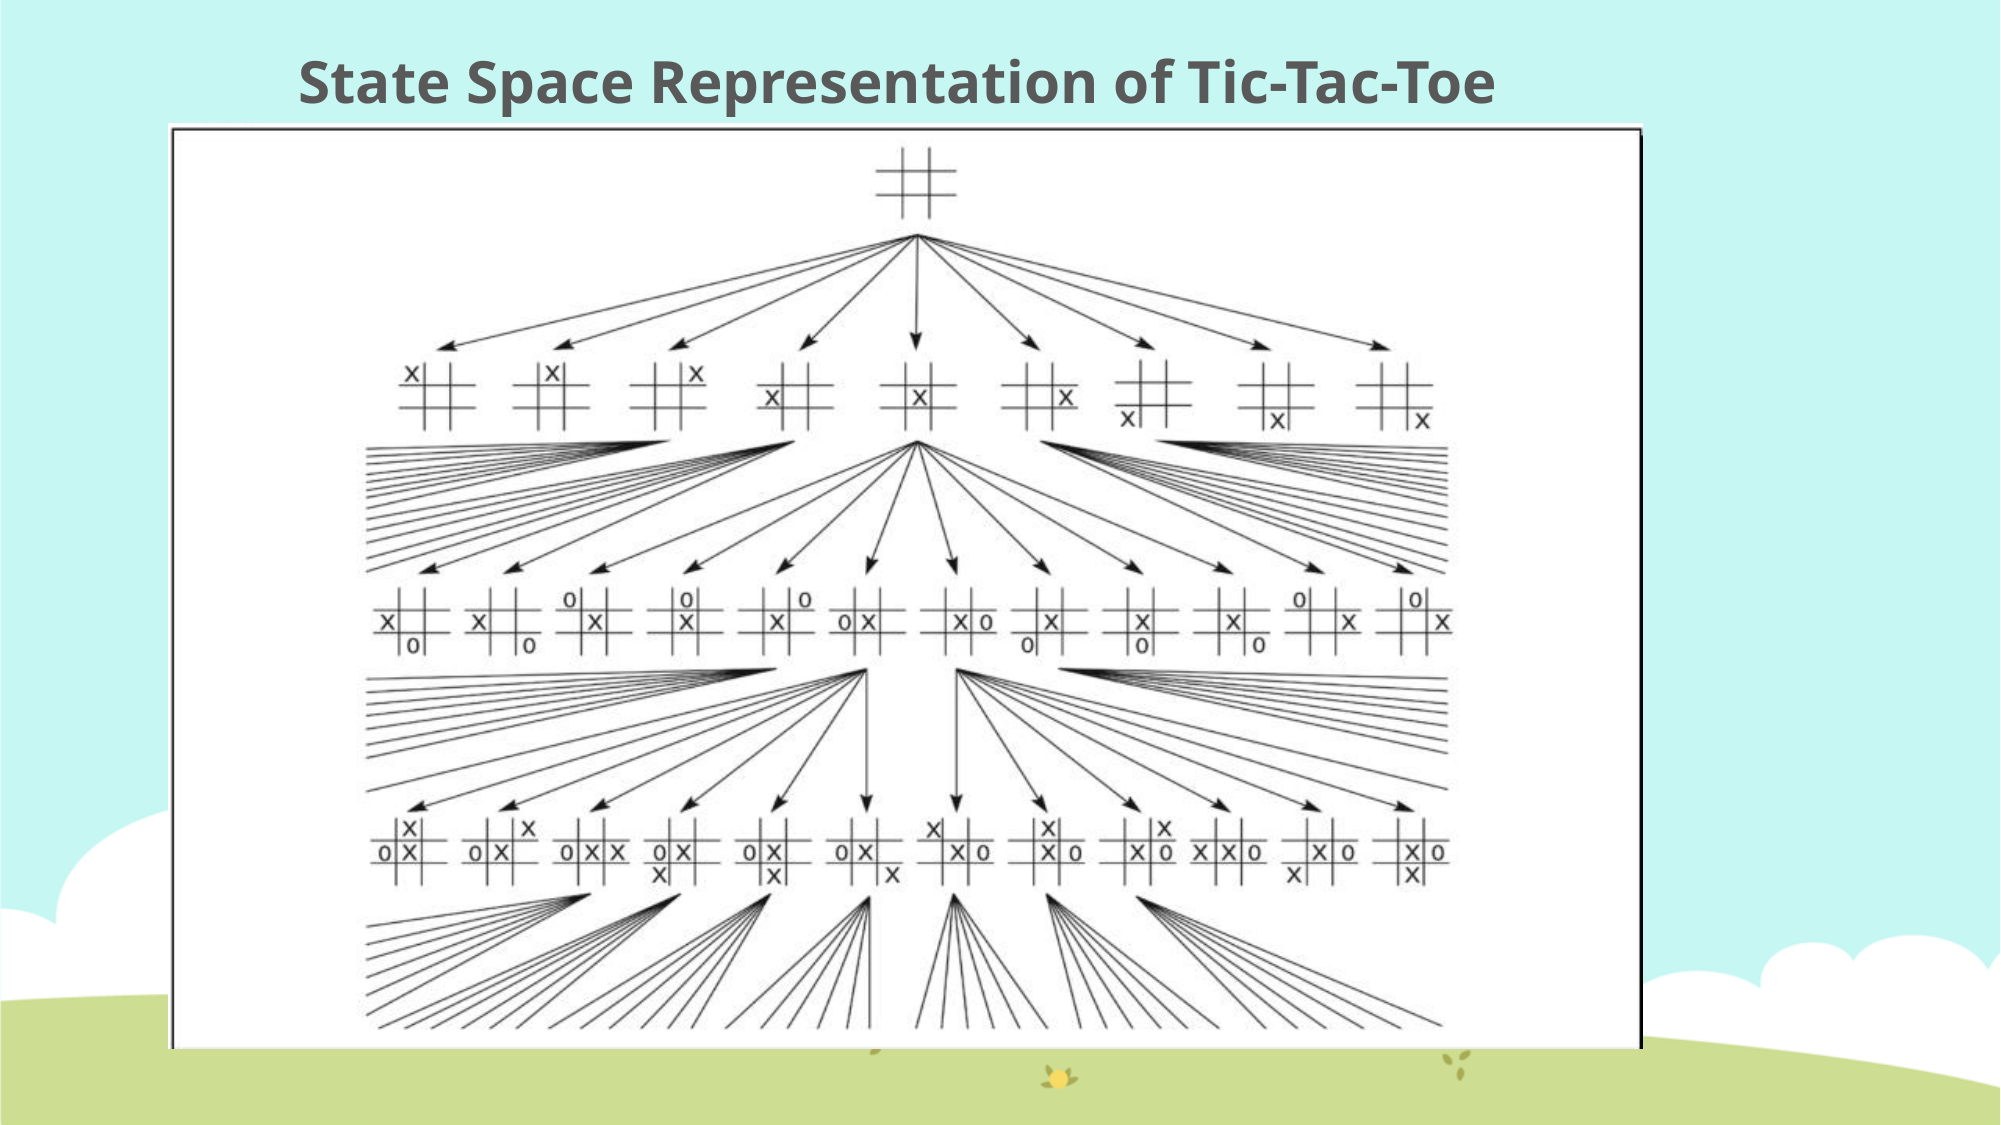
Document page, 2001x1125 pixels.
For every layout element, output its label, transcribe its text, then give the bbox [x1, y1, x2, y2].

text_box State Space Representation of Tic-Tac-Toe [284, 37, 1528, 123]
picture [0, 0, 2001, 1125]
